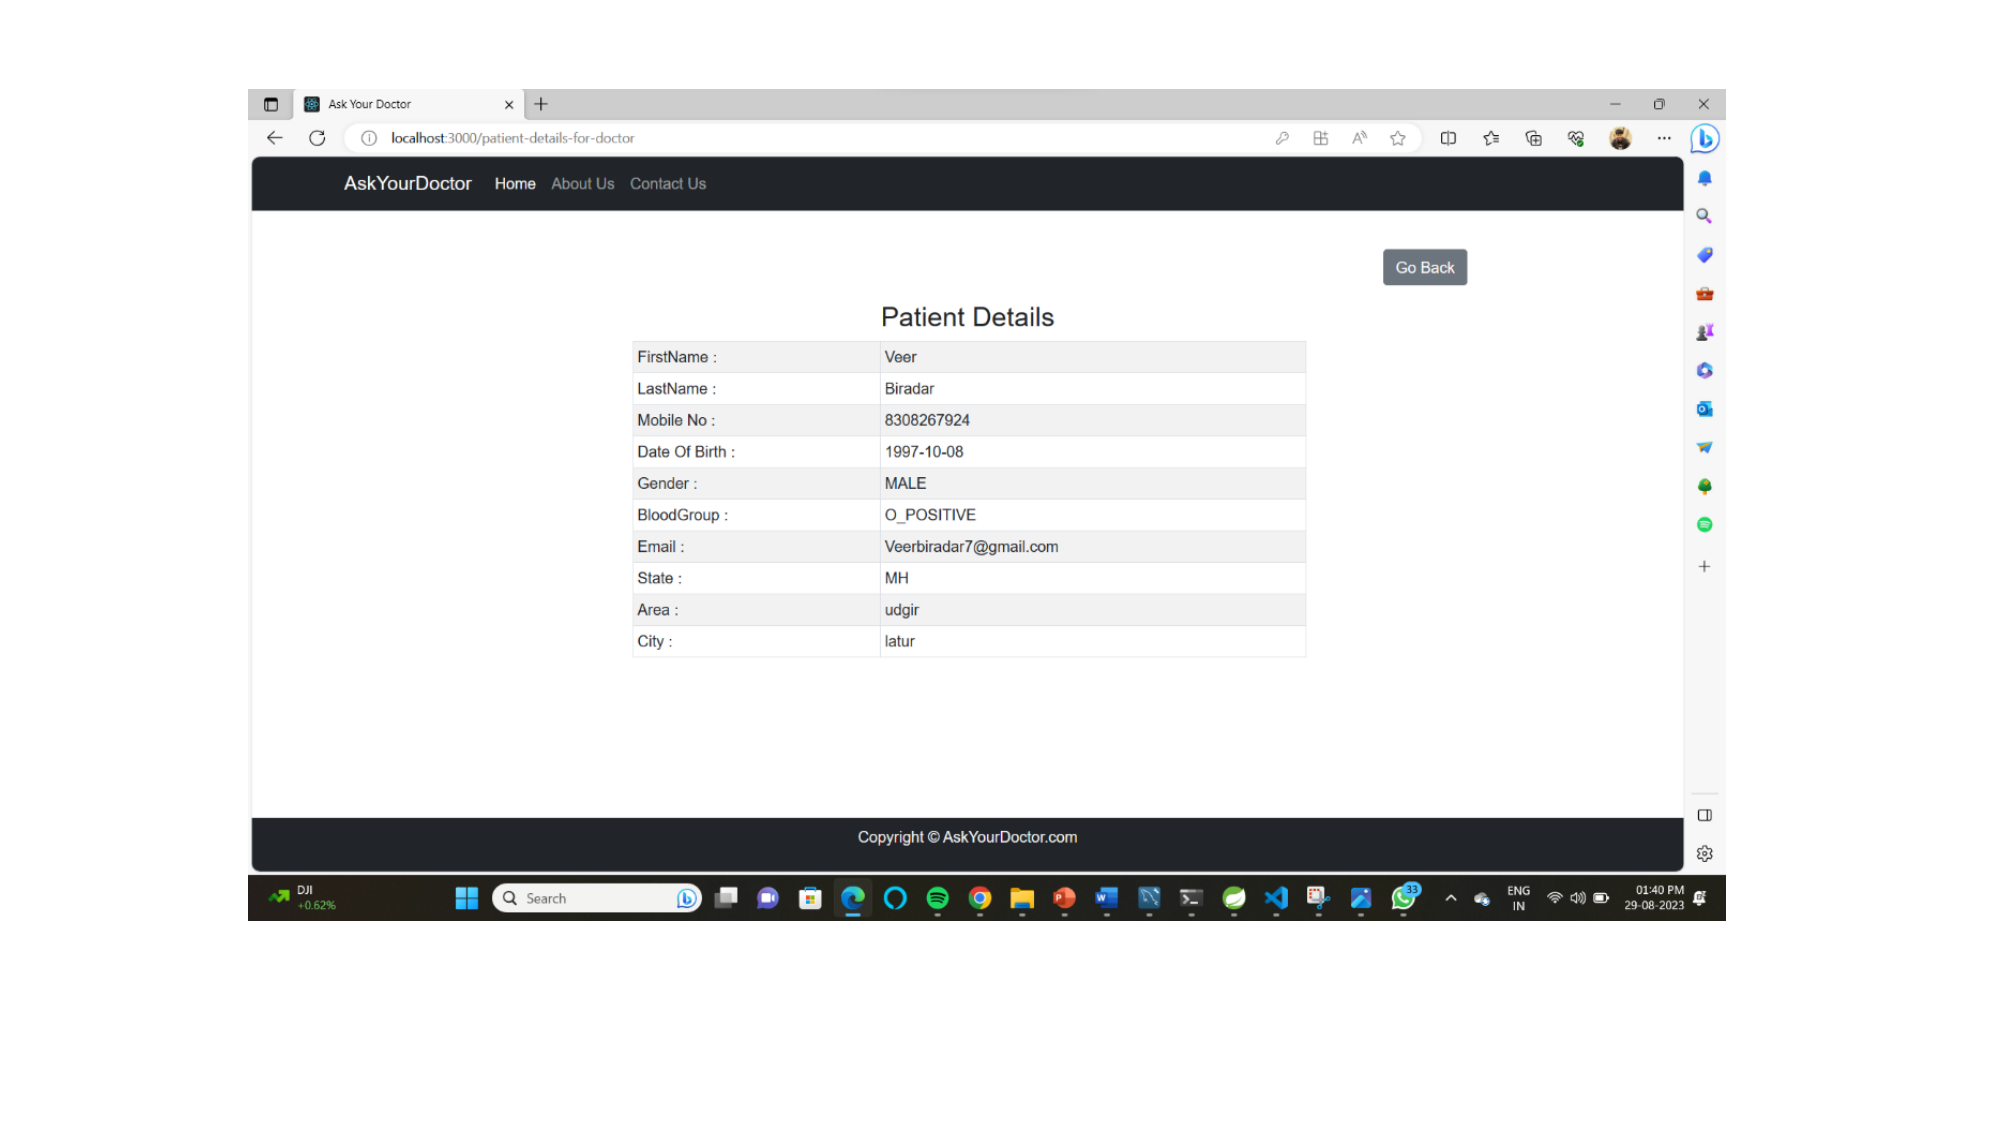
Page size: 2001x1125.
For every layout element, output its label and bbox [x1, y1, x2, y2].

picture [247, 89, 1726, 921]
